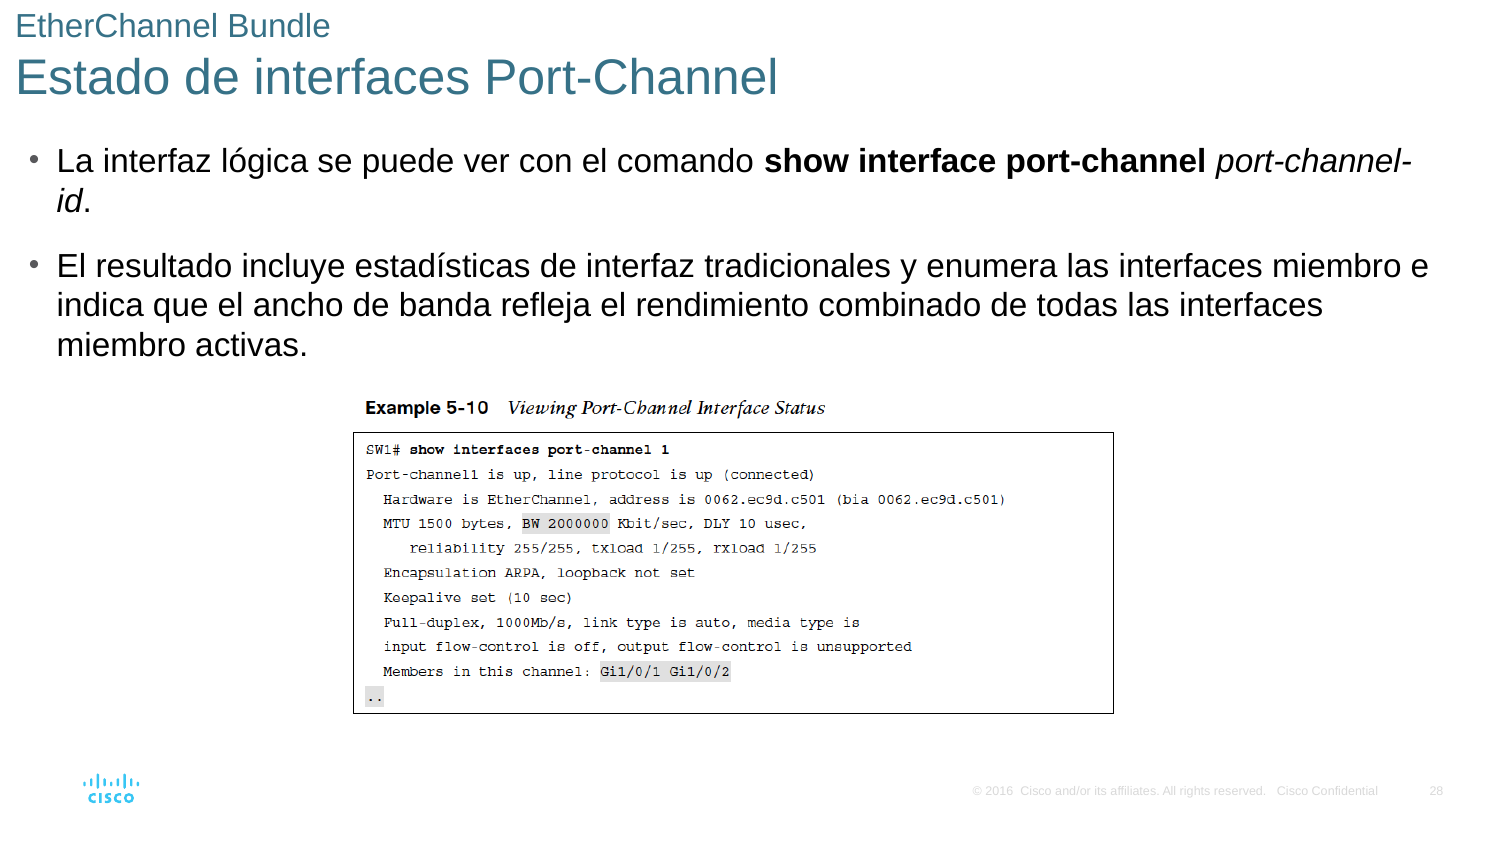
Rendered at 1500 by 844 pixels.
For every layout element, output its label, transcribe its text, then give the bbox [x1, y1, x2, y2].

picture [342, 395, 1125, 718]
list La interfaz lógica se puede ver con el comando show interface port-channel port-channel-id. El resultado incluye estadísticas de interfaz tradicionales y enumera las interfaces miembro e indica que el ancho de banda refleja el rendimiento combinado de todas las interfaces miembro activas. [13, 131, 1467, 373]
title EtherChannel Bundle Estado de interfaces Port-Channel [0, 0, 1467, 109]
